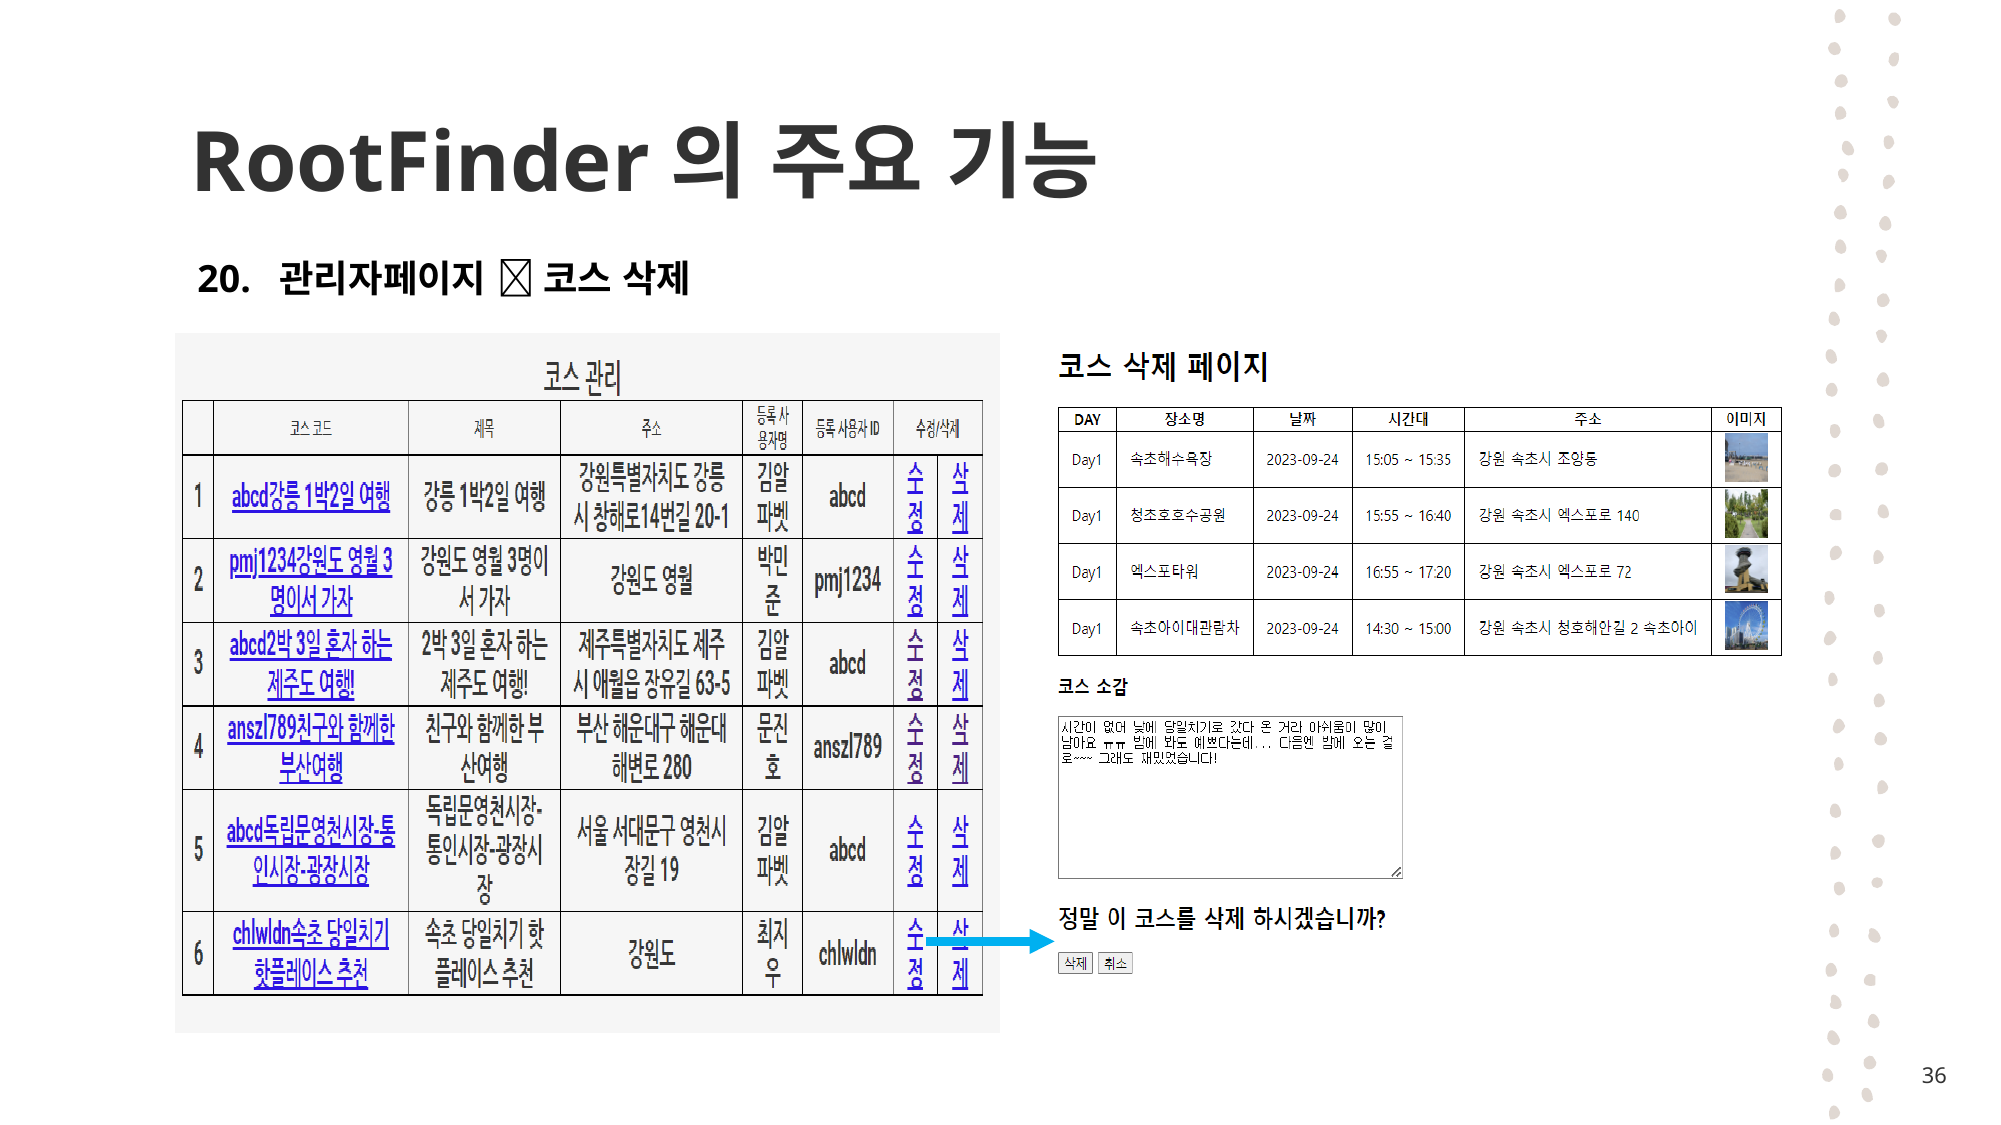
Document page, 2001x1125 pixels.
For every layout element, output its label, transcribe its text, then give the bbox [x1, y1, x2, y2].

picture [175, 332, 1000, 1033]
slide_number 36 [1879, 1046, 1962, 1107]
picture [1054, 332, 1818, 1033]
title RootFinder의 주요 기능 [175, 49, 1756, 267]
text_box 20. 관리자페이지  코스 삭제 [182, 247, 1818, 308]
